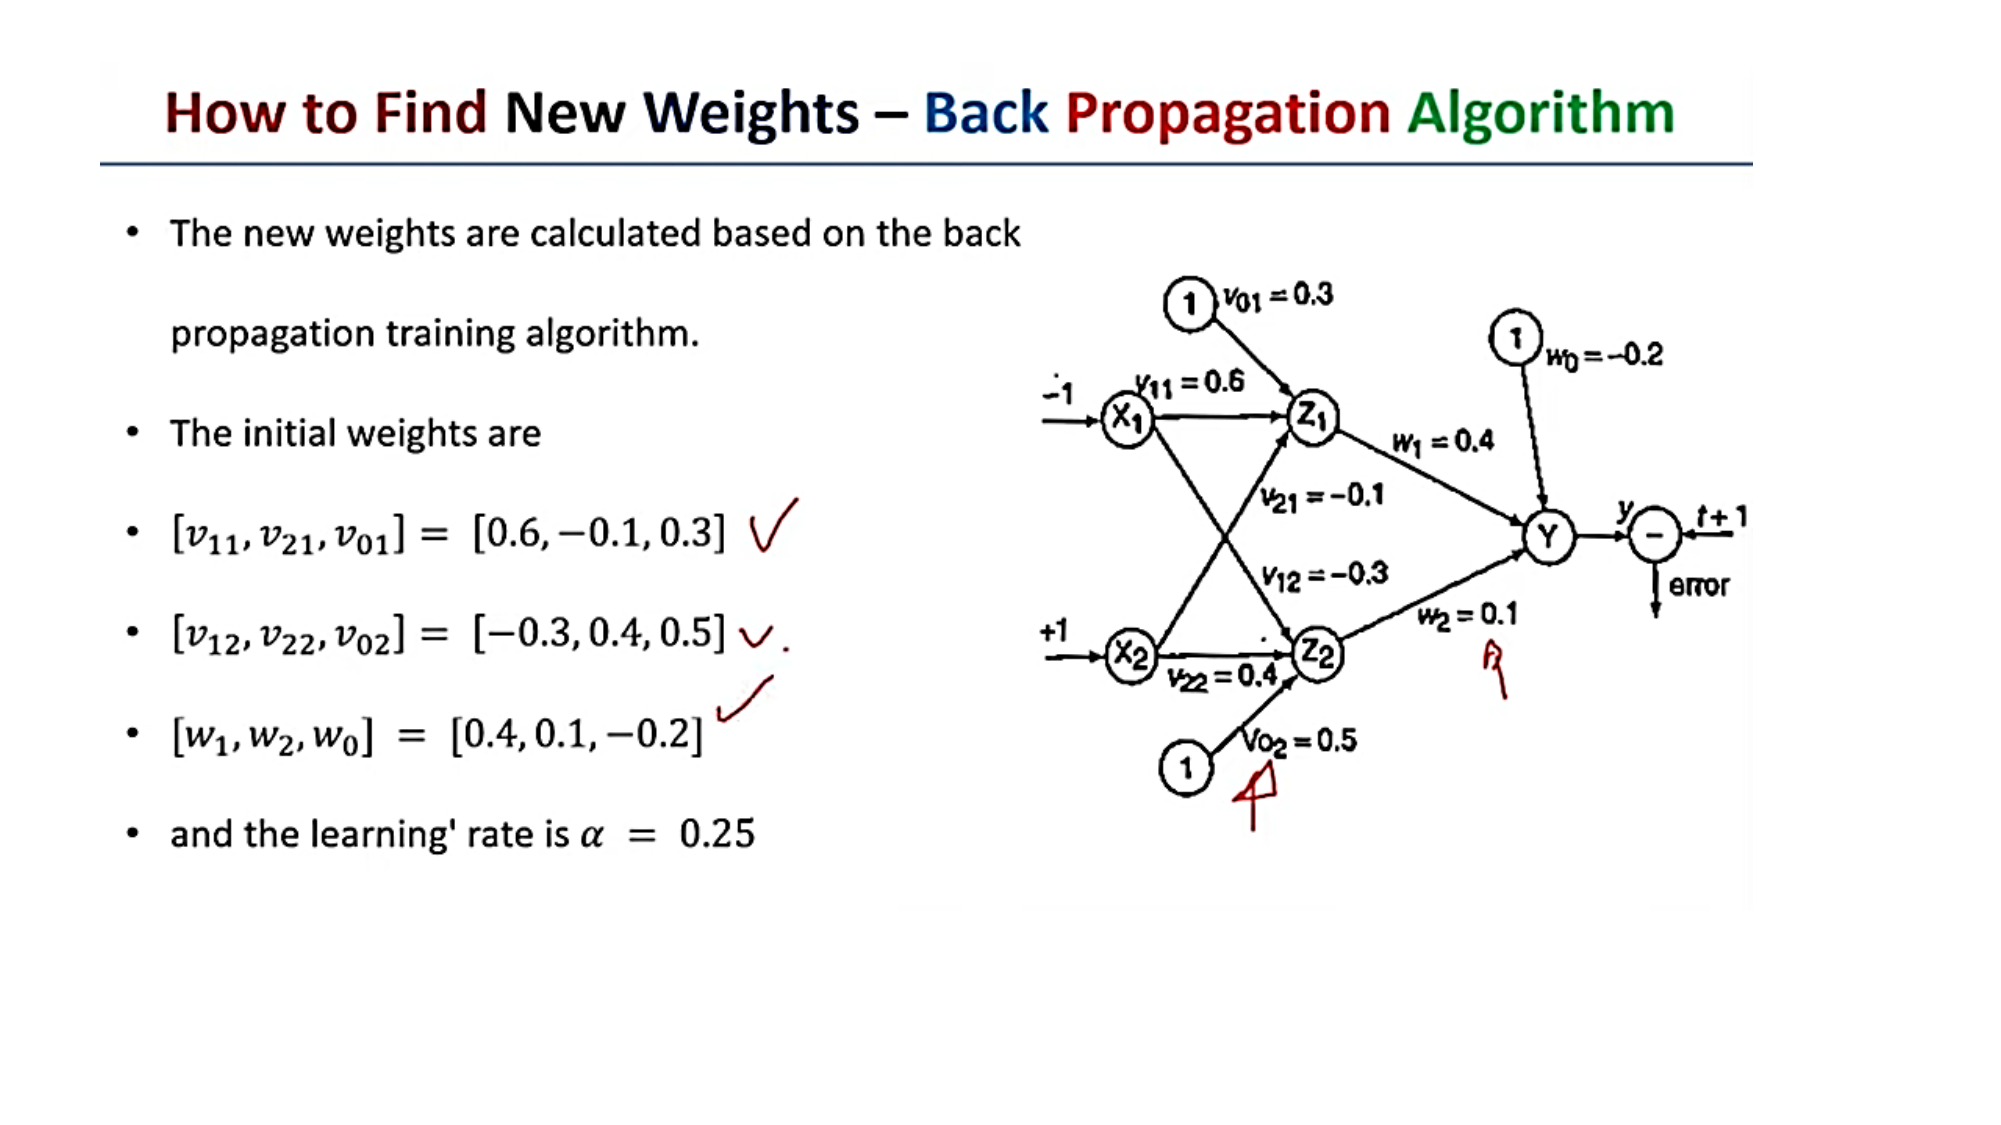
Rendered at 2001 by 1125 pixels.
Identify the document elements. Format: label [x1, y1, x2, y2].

picture [100, 62, 1753, 912]
